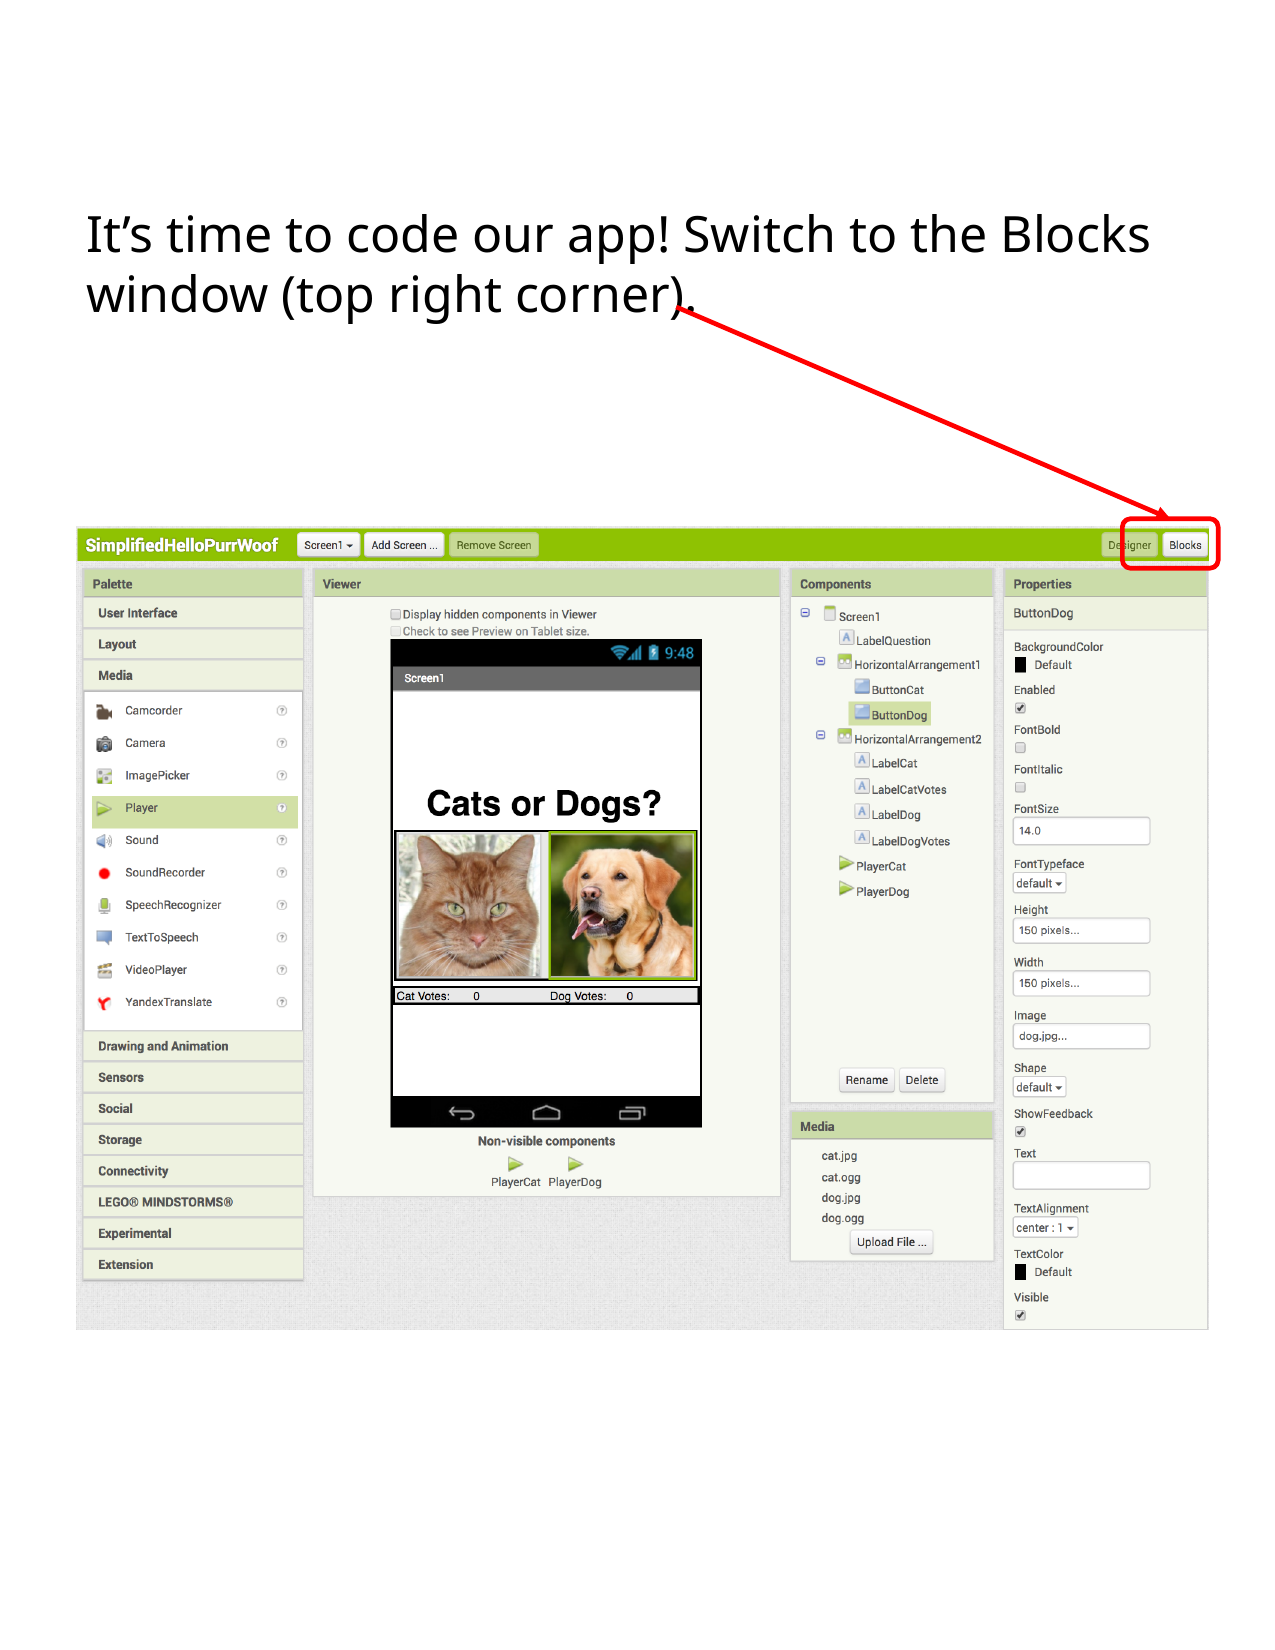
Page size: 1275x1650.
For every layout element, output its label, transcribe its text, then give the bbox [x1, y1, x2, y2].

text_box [675, 306, 1171, 519]
text_box [1173, 518, 1219, 568]
picture [76, 526, 1210, 1330]
subtitle It’s time to code our app! Switch to the Blocks window (top right corner). [71, 187, 1204, 272]
